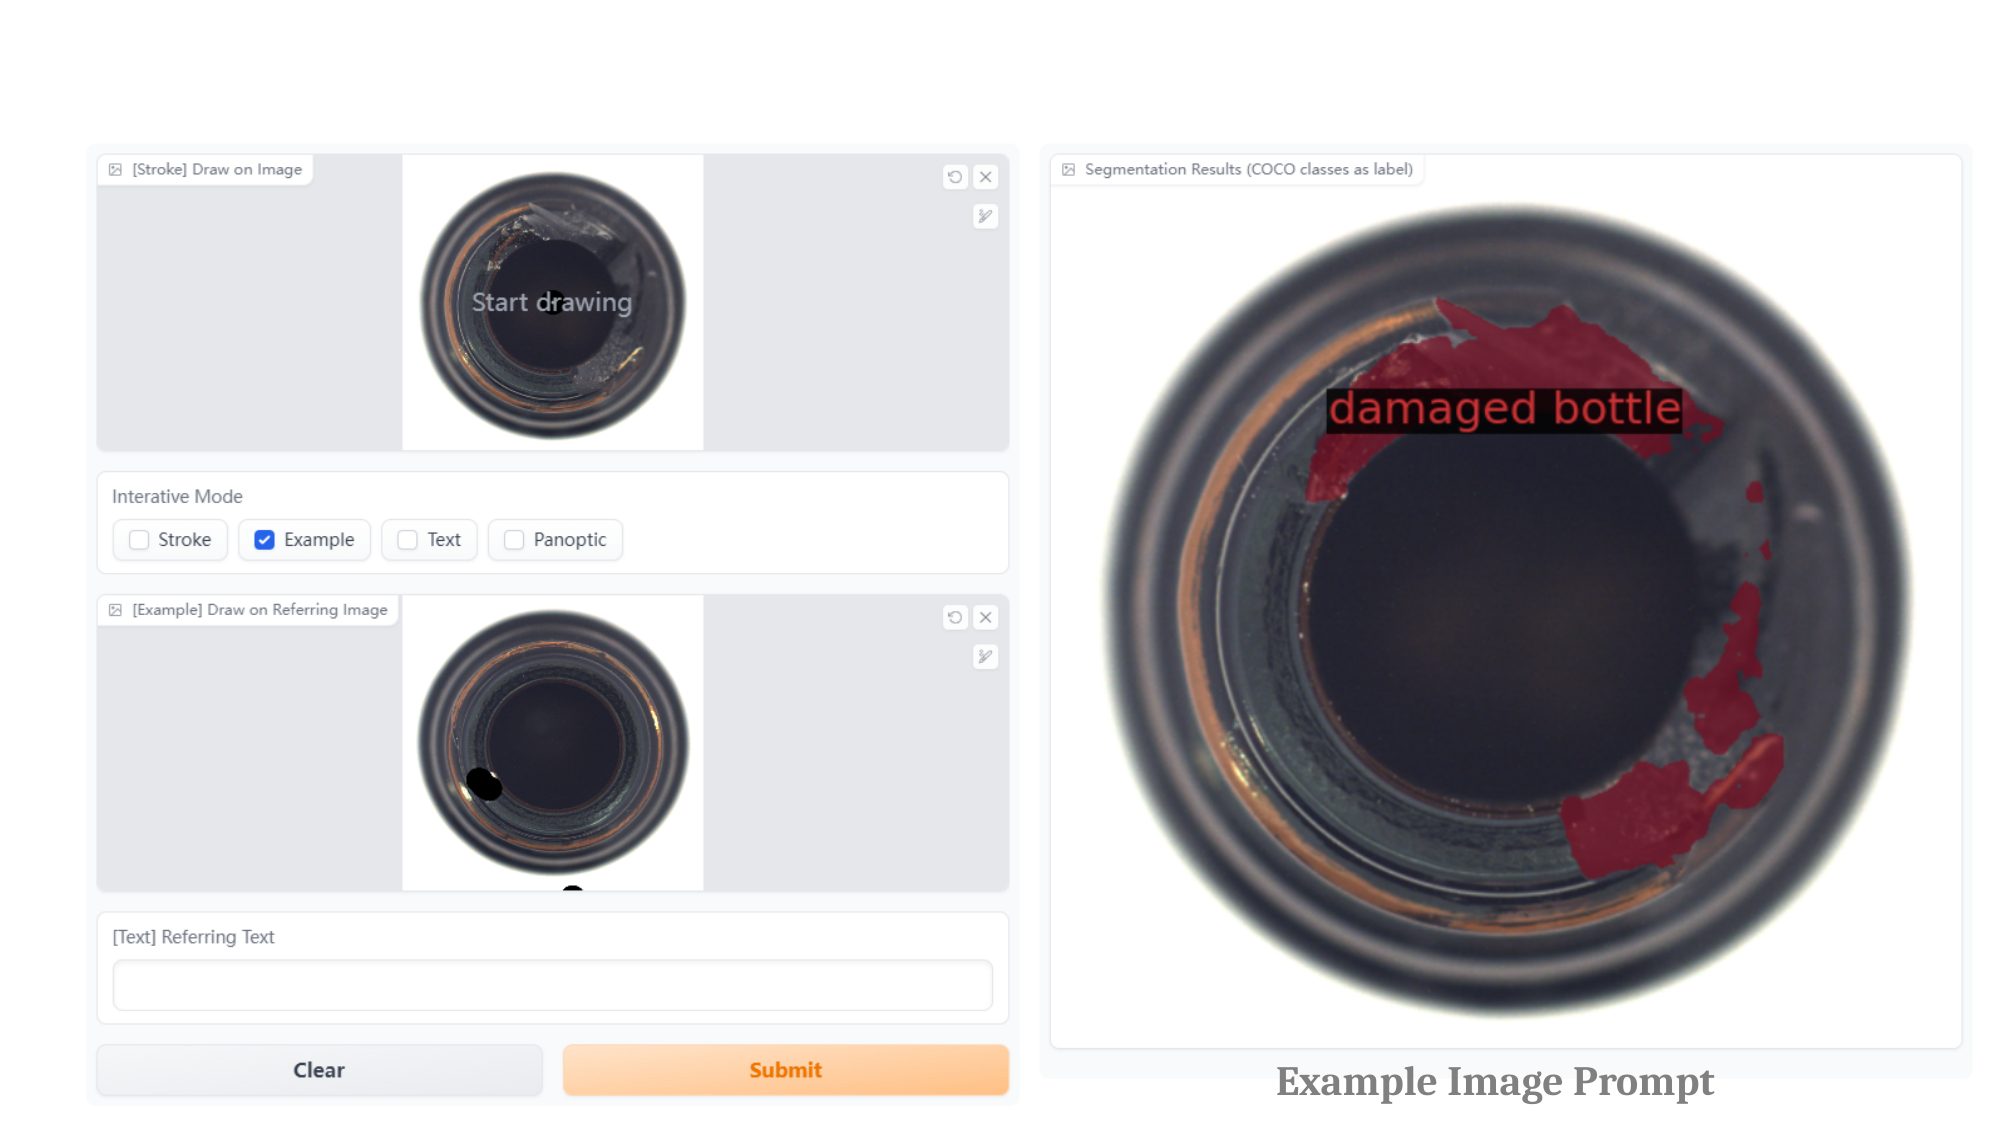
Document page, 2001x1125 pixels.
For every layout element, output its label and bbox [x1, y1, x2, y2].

picture [9, 134, 1988, 1113]
